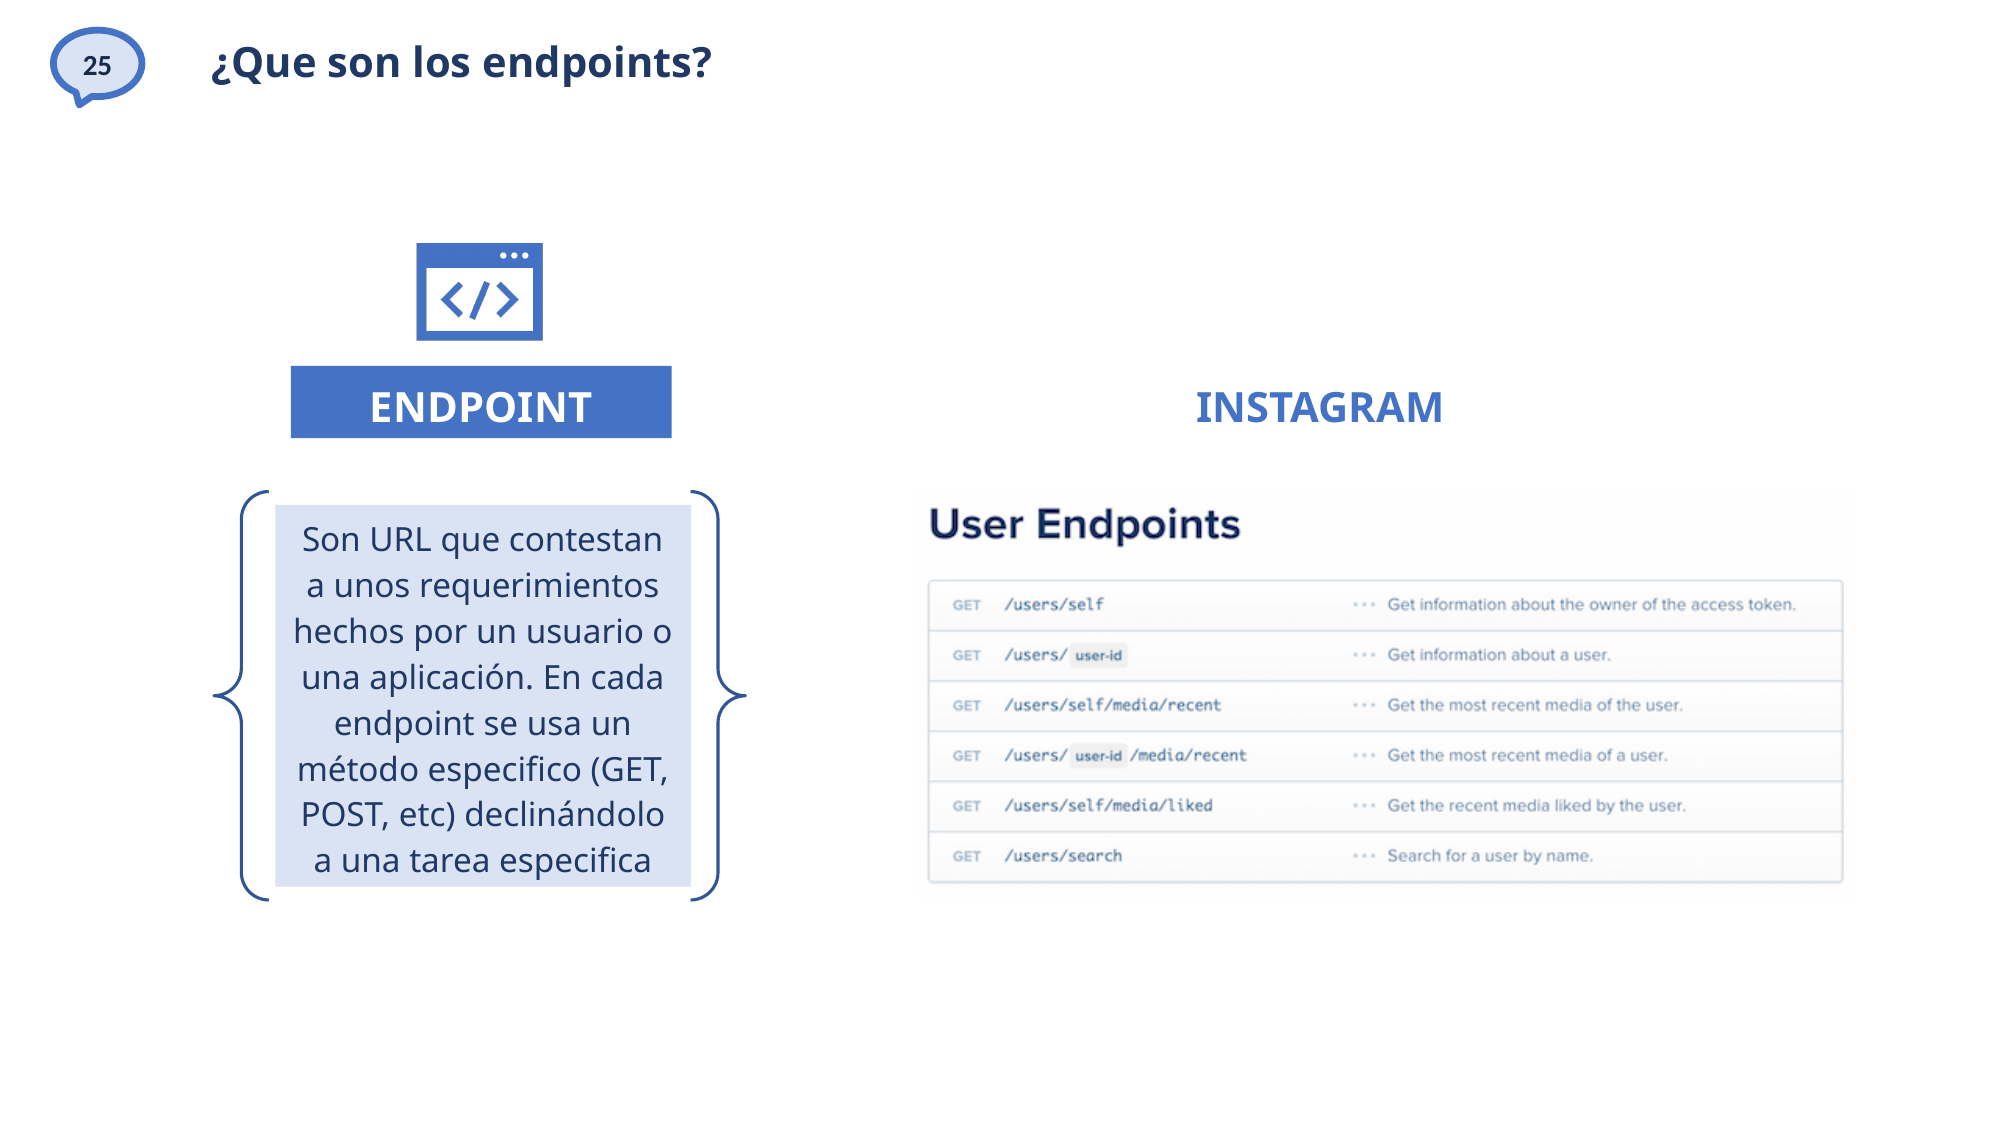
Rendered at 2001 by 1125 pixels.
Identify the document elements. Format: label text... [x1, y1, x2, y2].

text_box ENDPOINT [290, 365, 672, 439]
picture [917, 491, 1856, 899]
slide_number 25 [35, 25, 160, 102]
title ¿Que son los endpoints? [196, 33, 1813, 96]
text_box INSTAGRAM [1129, 365, 1511, 439]
picture [404, 216, 555, 368]
text_box [213, 491, 746, 901]
